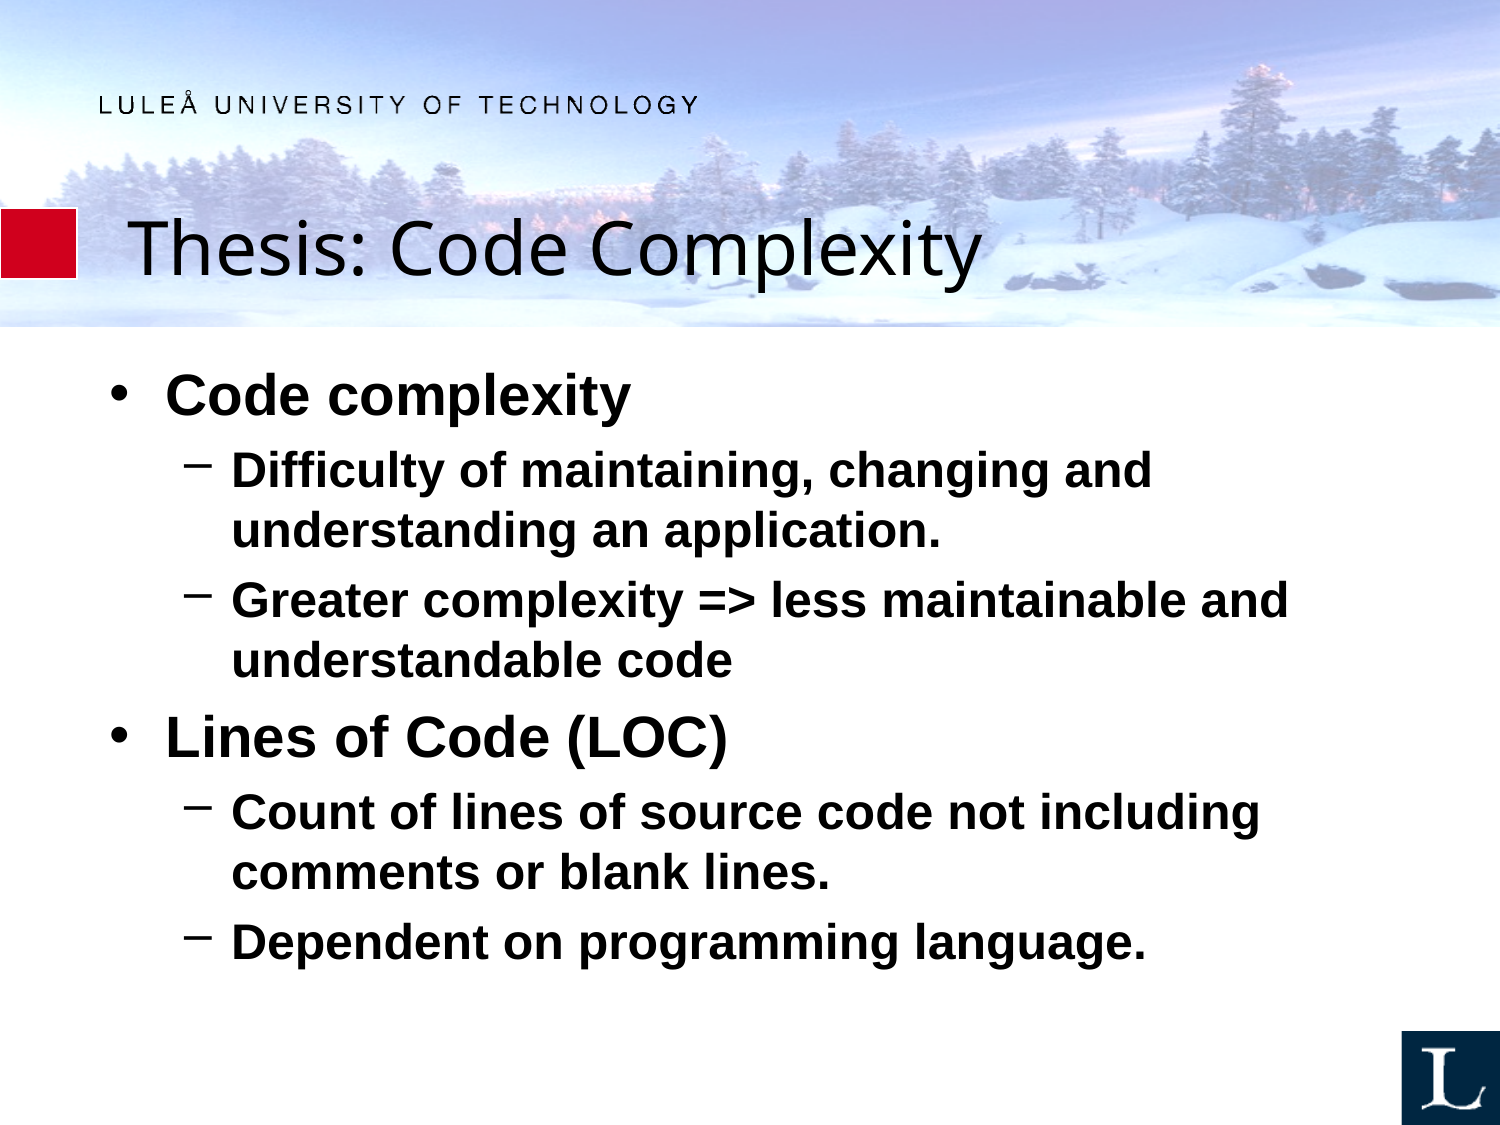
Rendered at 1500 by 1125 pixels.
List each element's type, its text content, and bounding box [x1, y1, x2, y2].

title Thesis: Code Complexity [111, 160, 1412, 330]
picture [100, 90, 697, 114]
picture [1399, 1031, 1500, 1125]
list Code complexity Difficulty of maintaining, changing and understanding an application. Greater complexity => less maintainable and understandable code Lines of Code (LOC) Count of lines of source code not including comments or blank lines. Dependent on programming language. [94, 350, 1412, 975]
